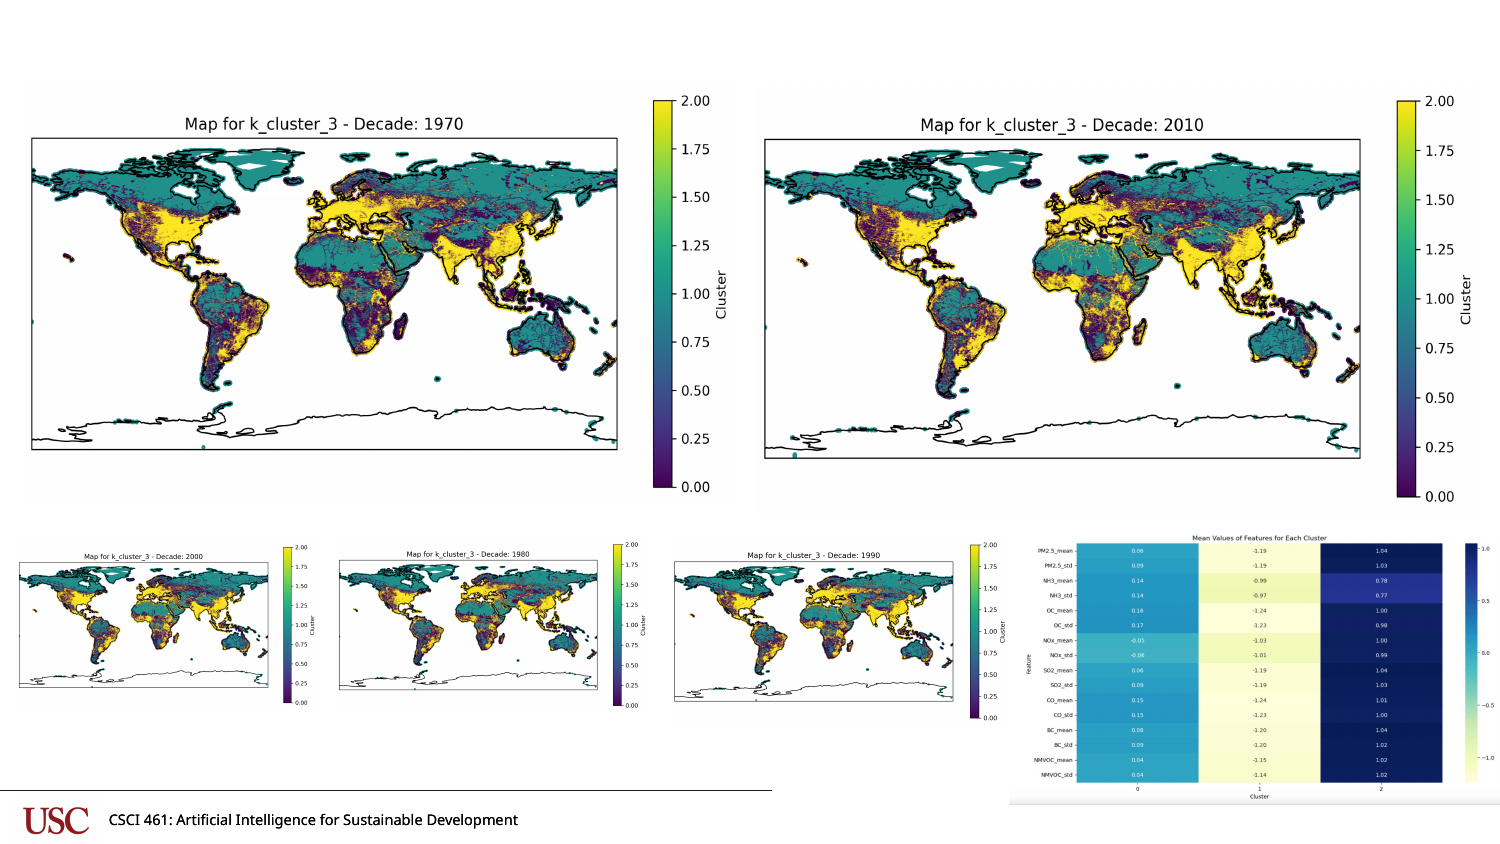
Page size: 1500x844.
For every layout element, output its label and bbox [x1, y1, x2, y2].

picture [335, 538, 651, 713]
picture [10, 796, 106, 844]
picture [755, 85, 1482, 516]
picture [670, 534, 1500, 805]
picture [15, 541, 319, 710]
picture [21, 85, 738, 506]
